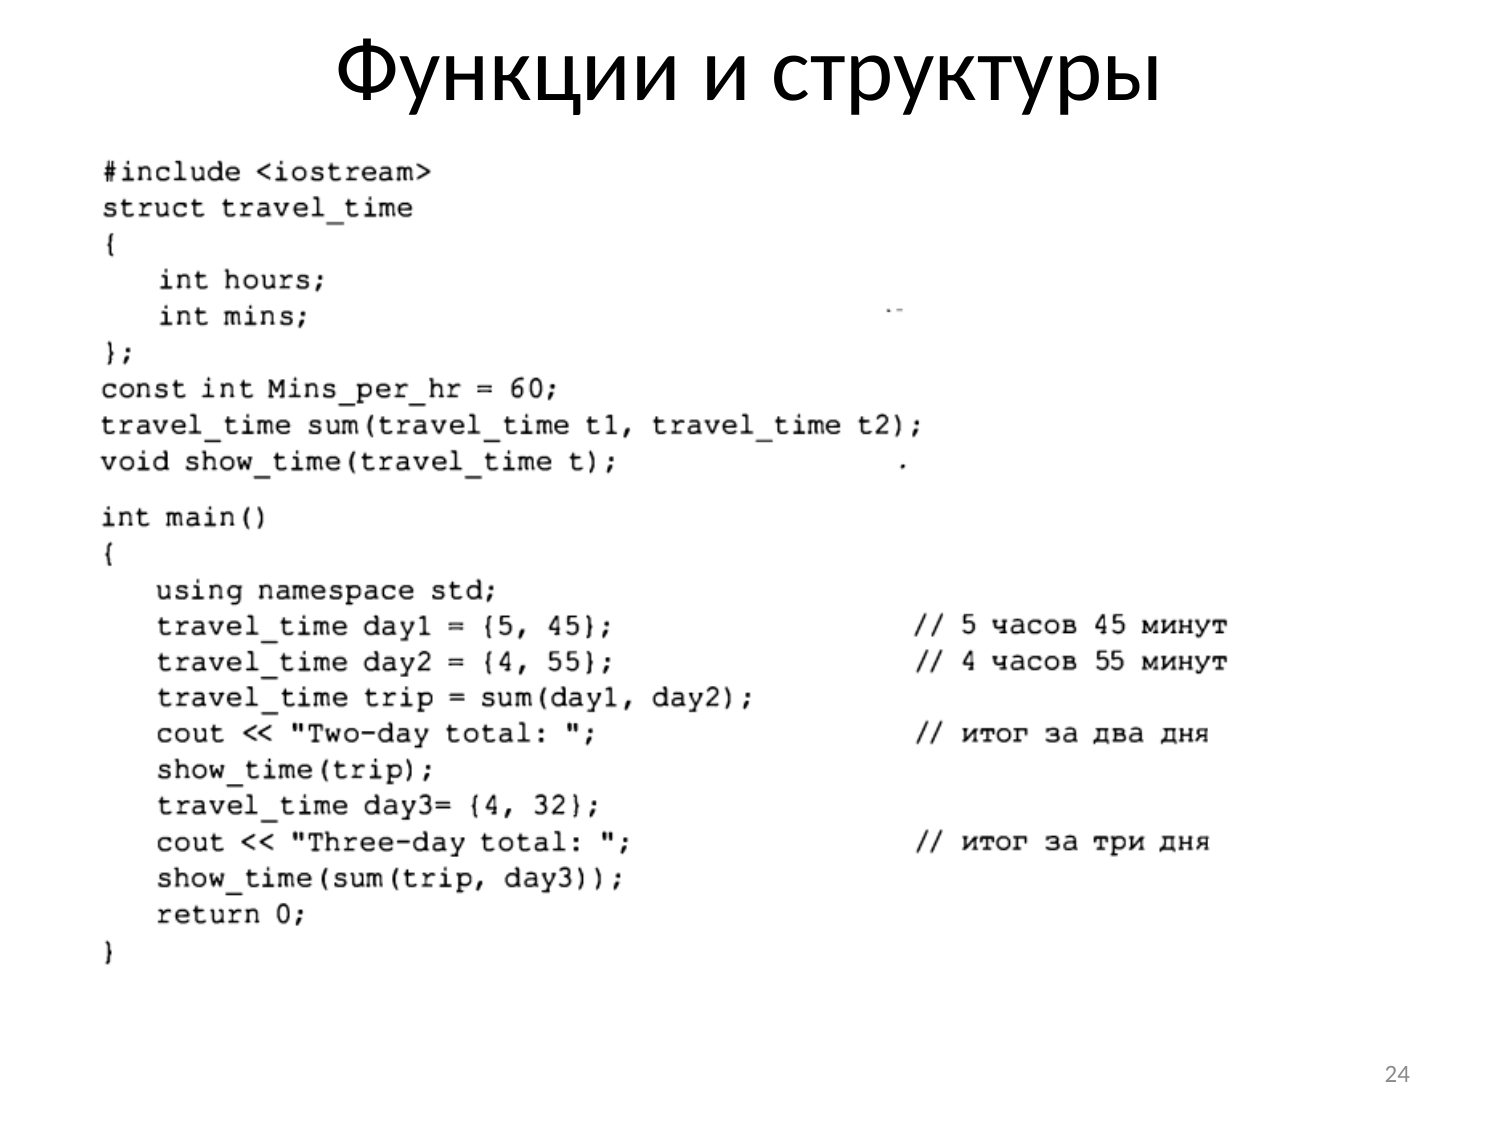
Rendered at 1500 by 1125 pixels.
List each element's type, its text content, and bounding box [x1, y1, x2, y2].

picture [80, 152, 1243, 972]
title Функции и структуры [75, 0, 1425, 129]
slide_number 24 [1074, 1042, 1425, 1103]
